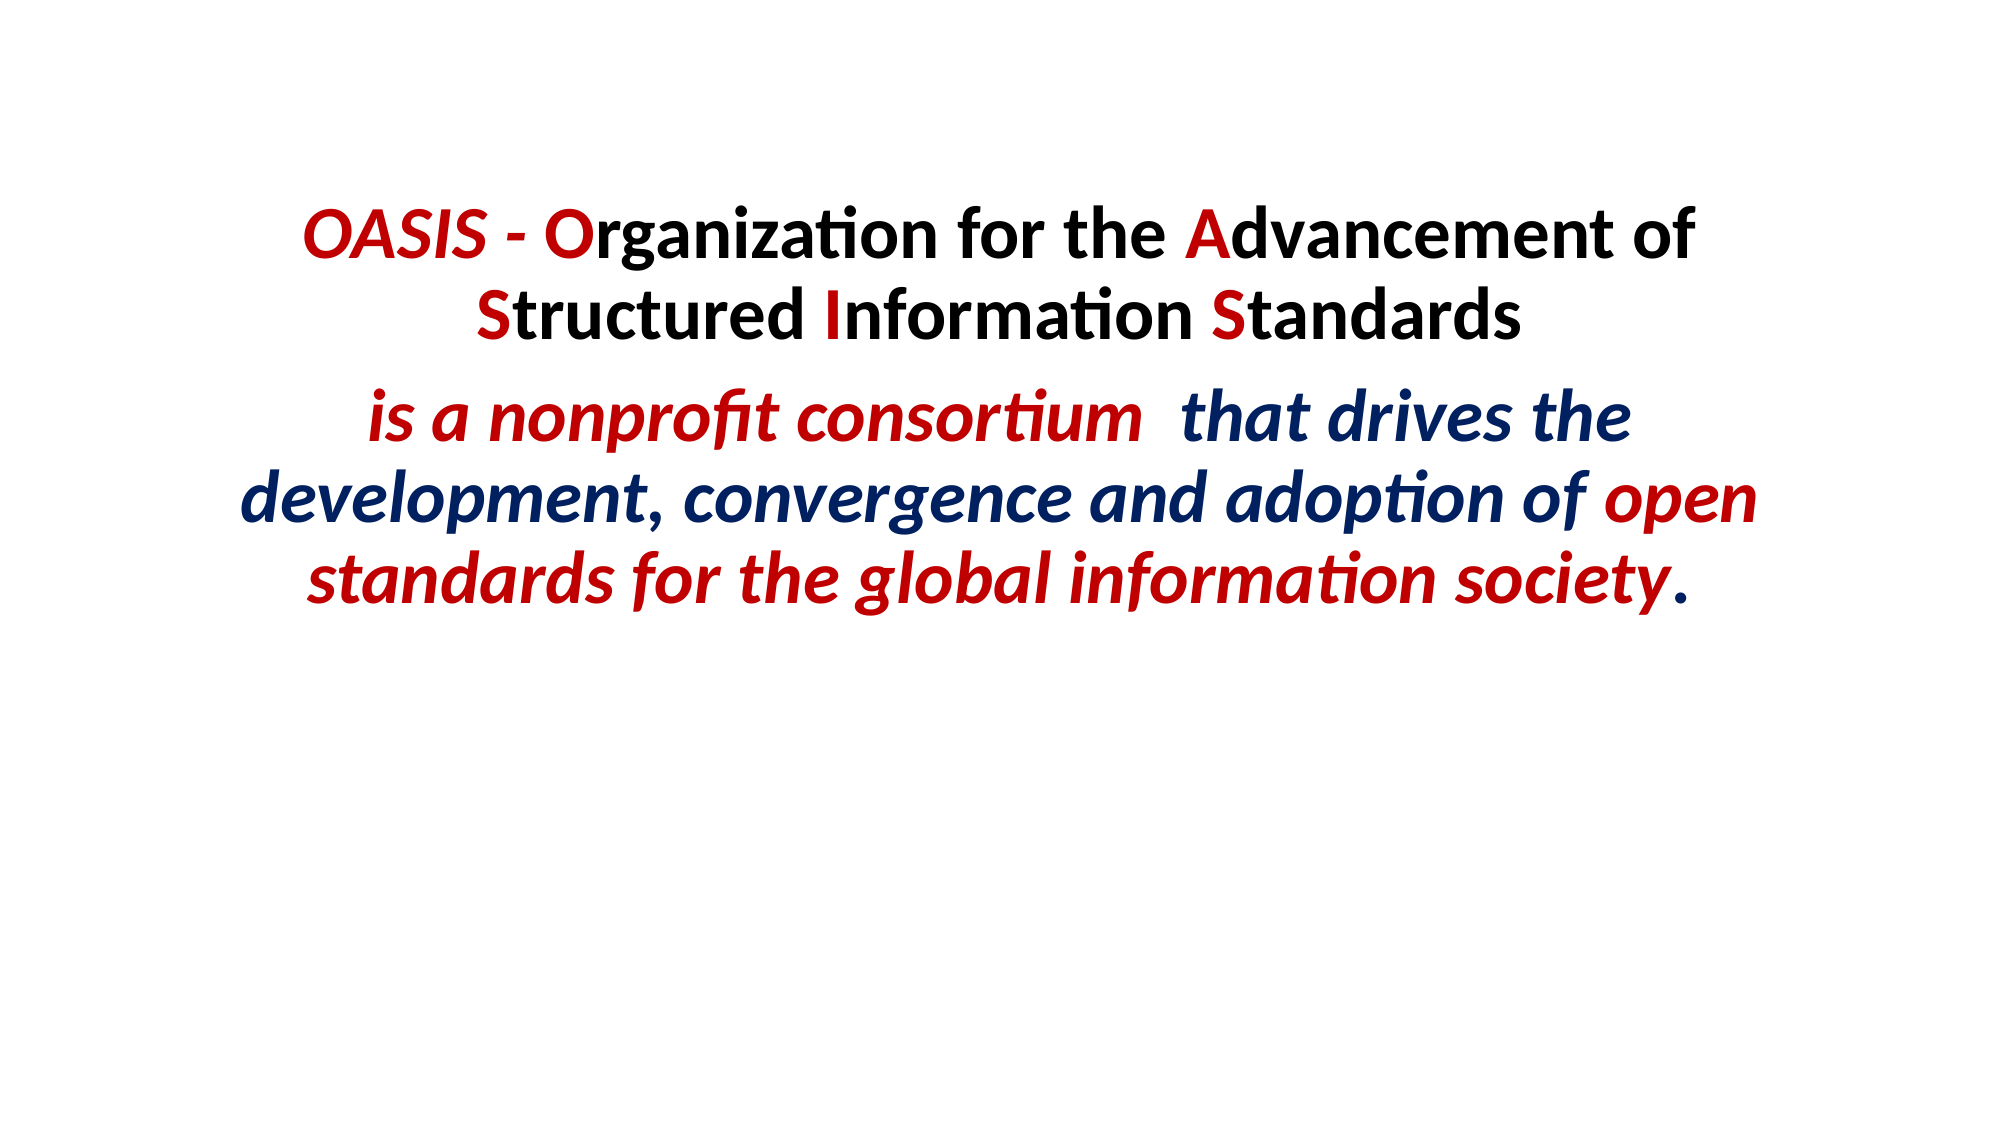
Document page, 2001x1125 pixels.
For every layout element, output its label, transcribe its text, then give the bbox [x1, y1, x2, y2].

list OASIS - Organization for the Advancement of Structured Information Standards is a nonprofit consortium that drives the development, convergence and adoption of open standards for the global information society. [137, 95, 1863, 1014]
